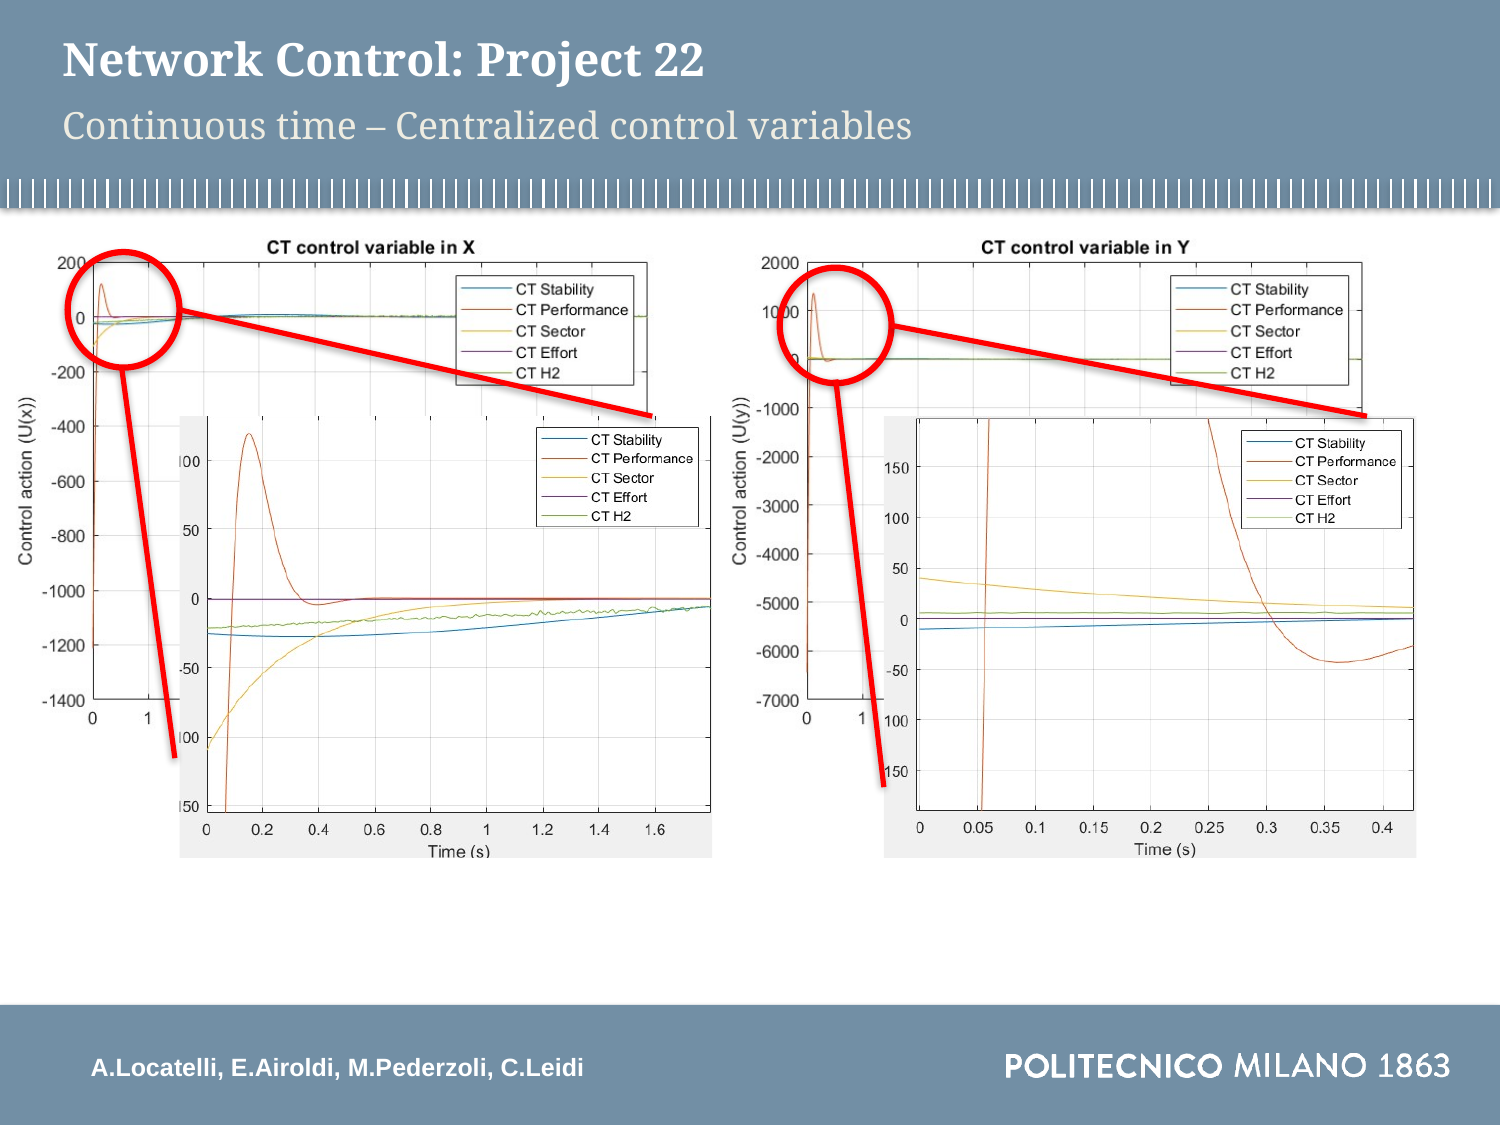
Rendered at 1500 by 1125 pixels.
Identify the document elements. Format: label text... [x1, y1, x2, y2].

text_box Continuous time – Centralized control variables [47, 94, 955, 155]
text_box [835, 382, 885, 788]
picture [0, 221, 1430, 858]
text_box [891, 325, 1368, 417]
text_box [121, 367, 176, 759]
picture [999, 1041, 1456, 1089]
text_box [179, 309, 653, 417]
title Network Control: Project 22 [47, 22, 1455, 161]
